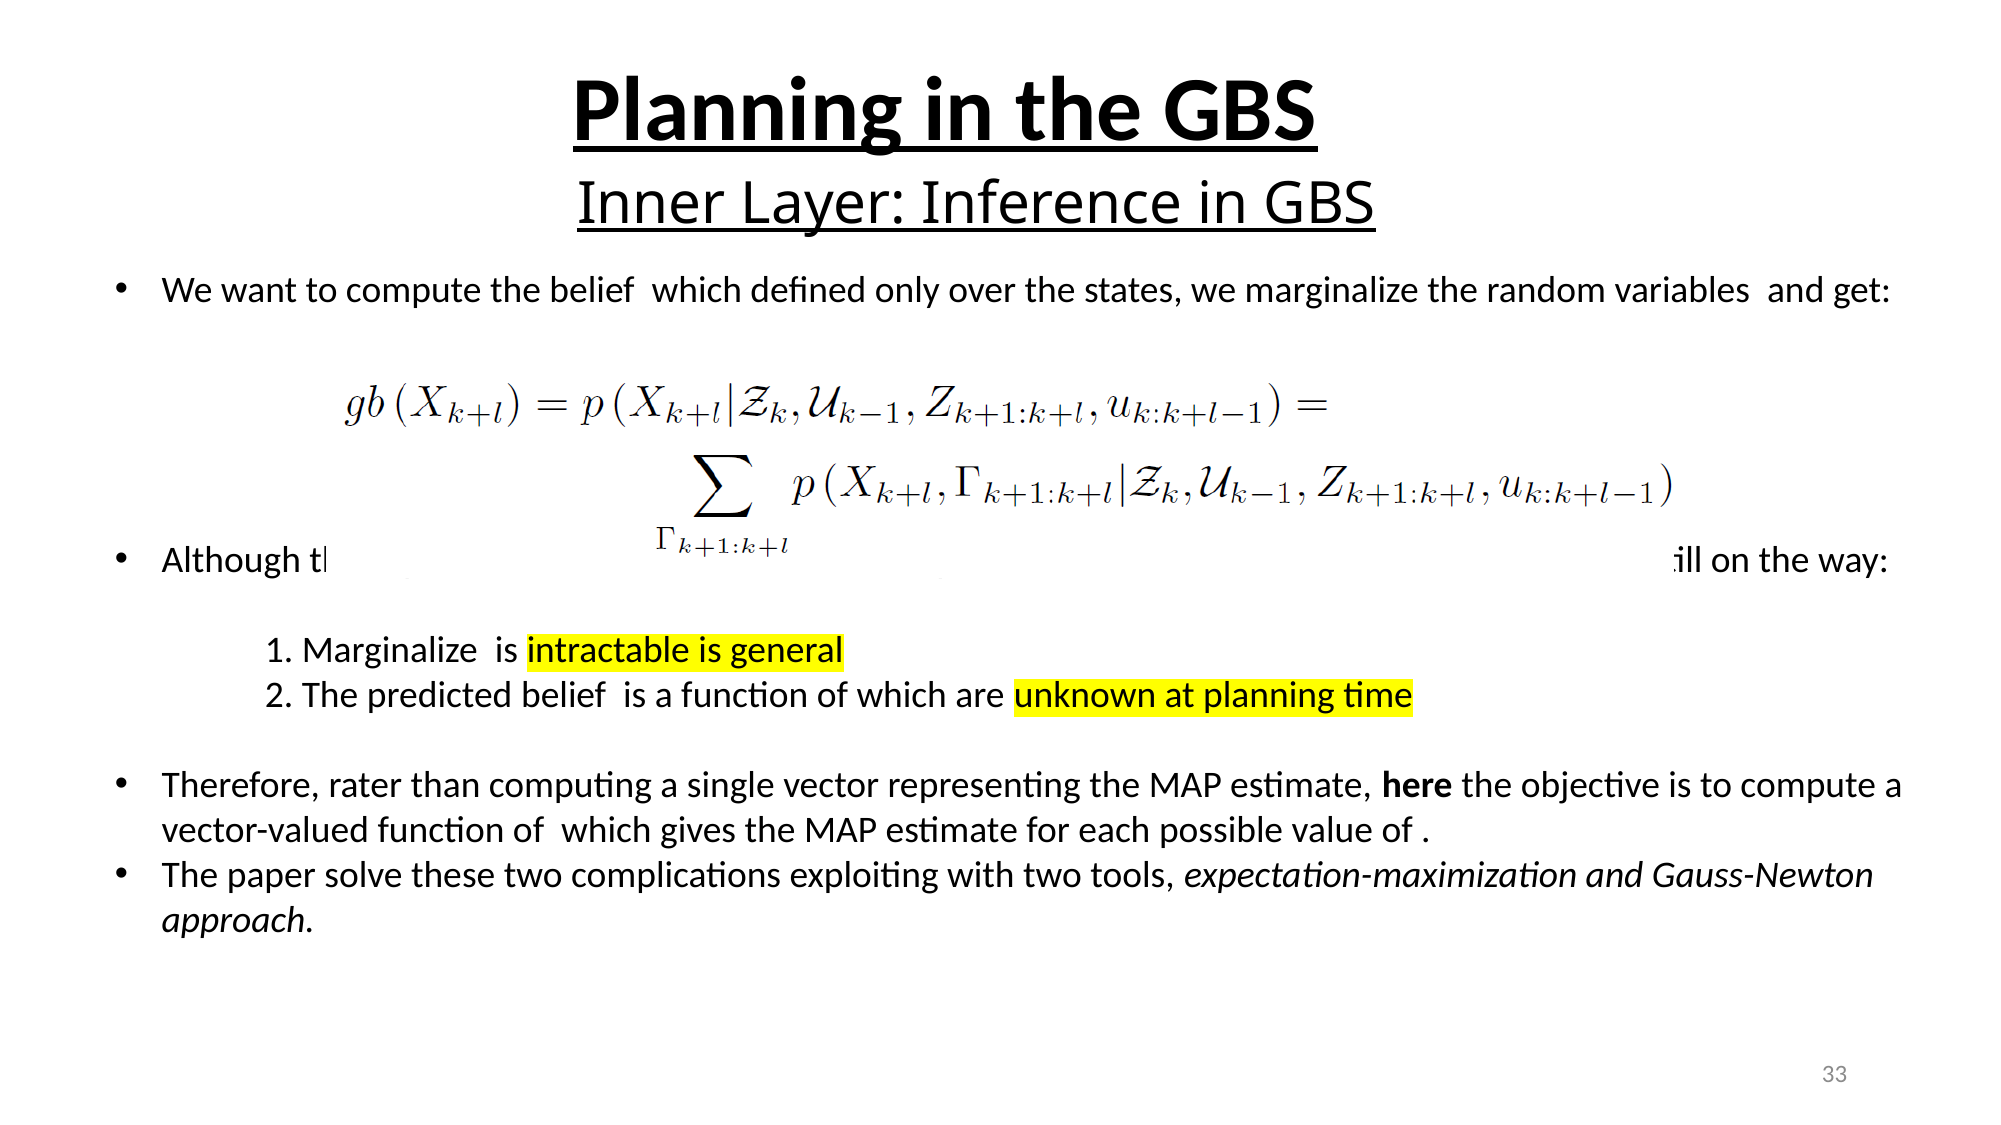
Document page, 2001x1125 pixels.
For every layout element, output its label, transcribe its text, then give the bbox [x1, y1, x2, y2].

slide_number 33 [1412, 1042, 1863, 1103]
text_box Planning in the GBS [272, 41, 1618, 166]
picture [326, 350, 1674, 579]
title Inner Layer: Inference in GBS [476, 166, 1478, 317]
